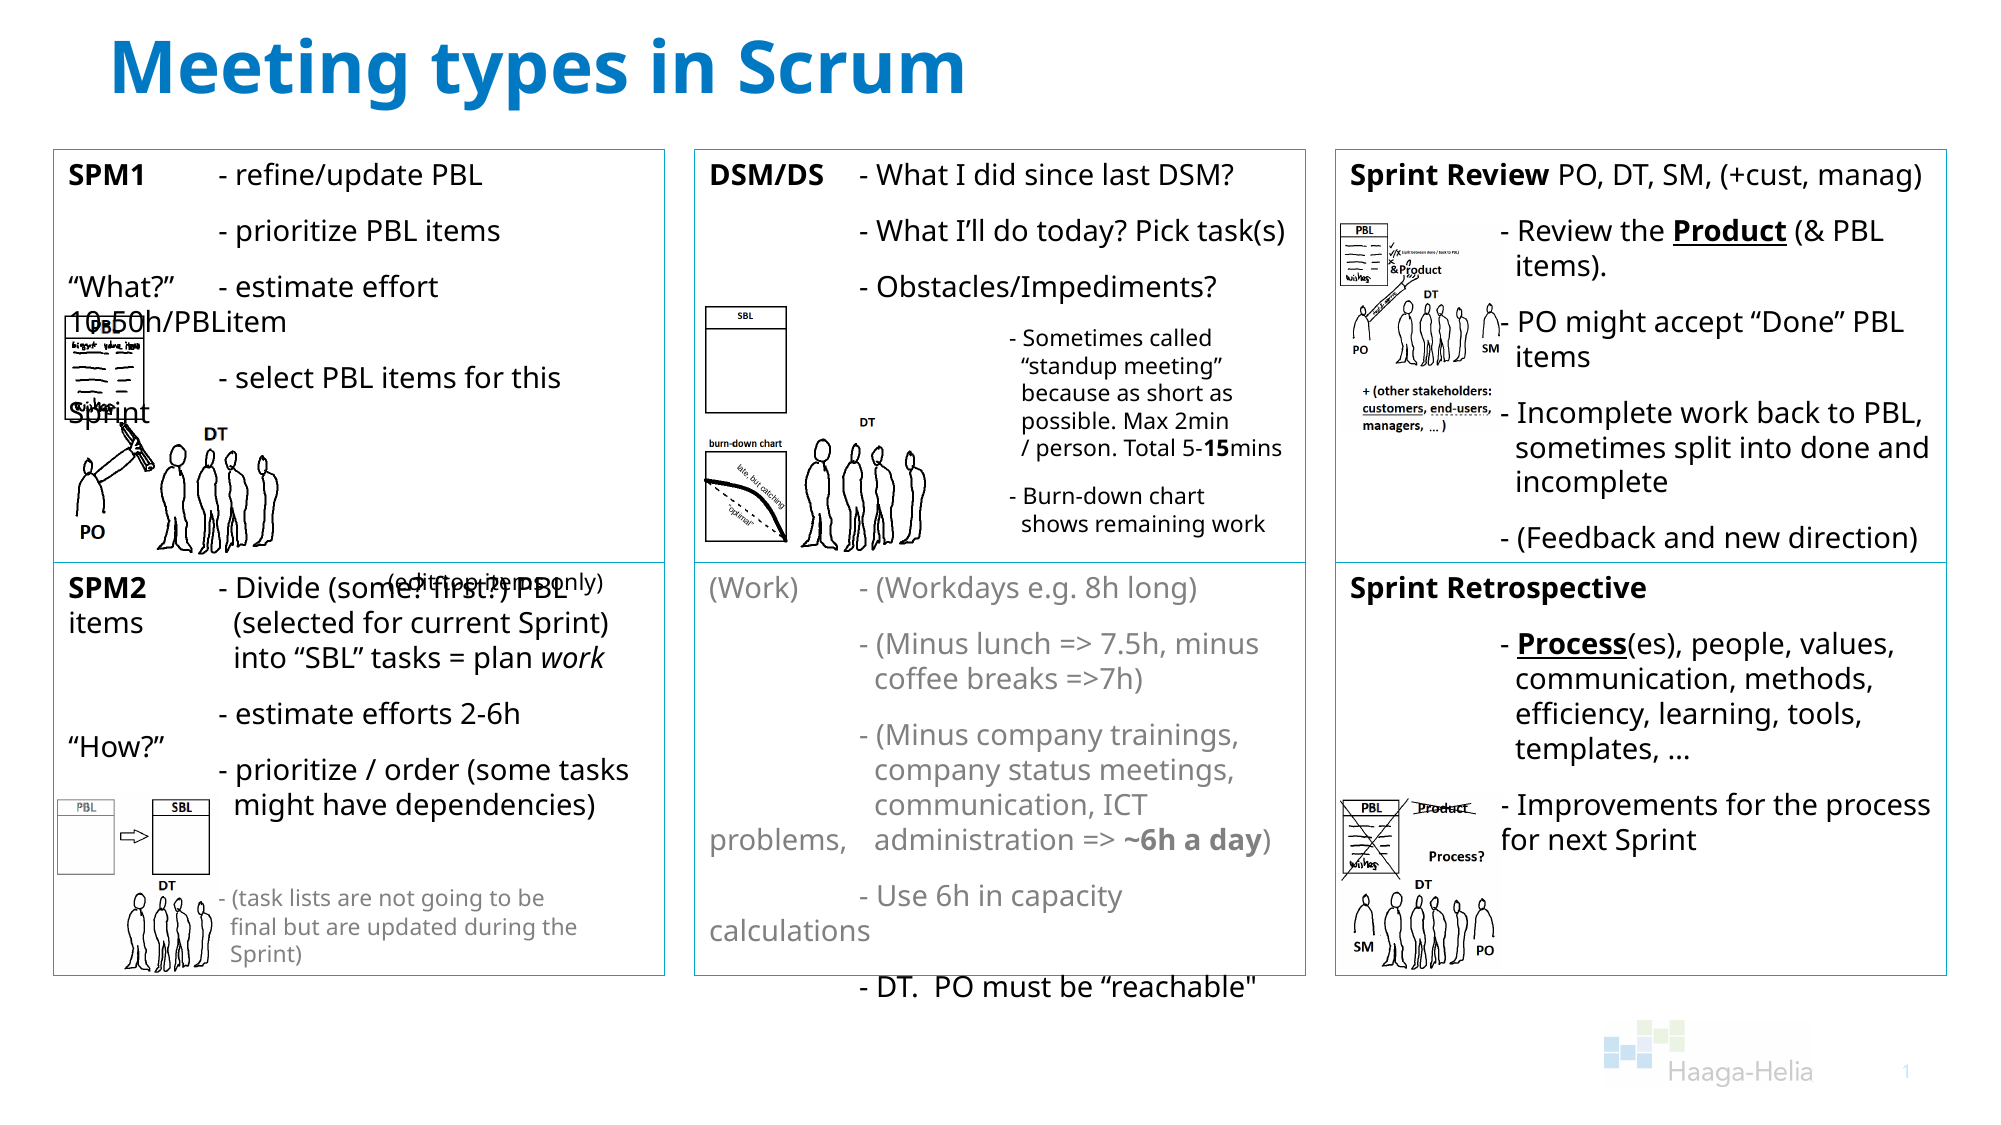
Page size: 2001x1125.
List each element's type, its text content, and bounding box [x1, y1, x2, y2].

picture [1604, 1020, 1812, 1087]
text_box (Work) - (Workdays e.g. 8h long) - (Minus lunch => 7.5h, minus coffee breaks =>7h) - (Minus company trainings, company status meetings, communication, ICT problems, administration => ~6h a day) - Use 6h in capacity calculations - DT. PO must be “reachable" [694, 562, 1306, 976]
text_box Sprint Retrospective - Process(es), people, values, communication, methods, efficiency, learning, tools, templates, … - Improvements for the process for next Sprint [1335, 562, 1947, 976]
list Meeting types in Scrum [93, 22, 1907, 94]
picture [58, 306, 289, 559]
picture [1340, 223, 1502, 433]
text_box SPM2 - Divide (some? first?) PBL items (selected for current Sprint) into “SBL” tasks = plan work - estimate efforts 2-6h - prioritize / order (some tasks might have dependencies) - (task lists are not going to be final but are updated during the Sprint) 2000-2020 Juhani Välimäki [53, 562, 665, 976]
text_box Sprint Review PO, DT, SM, (+cust, manag) - Review the Product (& PBL items). - PO might accept “Done” PBL items - Incomplete work back to PBL, sometimes split into done and incomplete - (Feedback and new direction) [1335, 149, 1947, 562]
picture [1338, 793, 1502, 972]
picture [699, 297, 937, 557]
picture [53, 793, 220, 976]
slide_number 1 [1813, 1043, 1927, 1103]
text_box DSM/DS - What I did since last DSM? - What I’ll do today? Pick task(s) - Obstacles/Impediments? - Sometimes called “standup meeting” because as short as possible. Max 2min / person. Total 5-15mins - Burn-down chart shows remaining work [694, 149, 1306, 562]
list SPM1 - refine/update PBL - prioritize PBL items “What?” - estimate effort 10-50h/PBLitem - select PBL items for this Sprint - (edit top items only) “How?” [53, 149, 665, 562]
